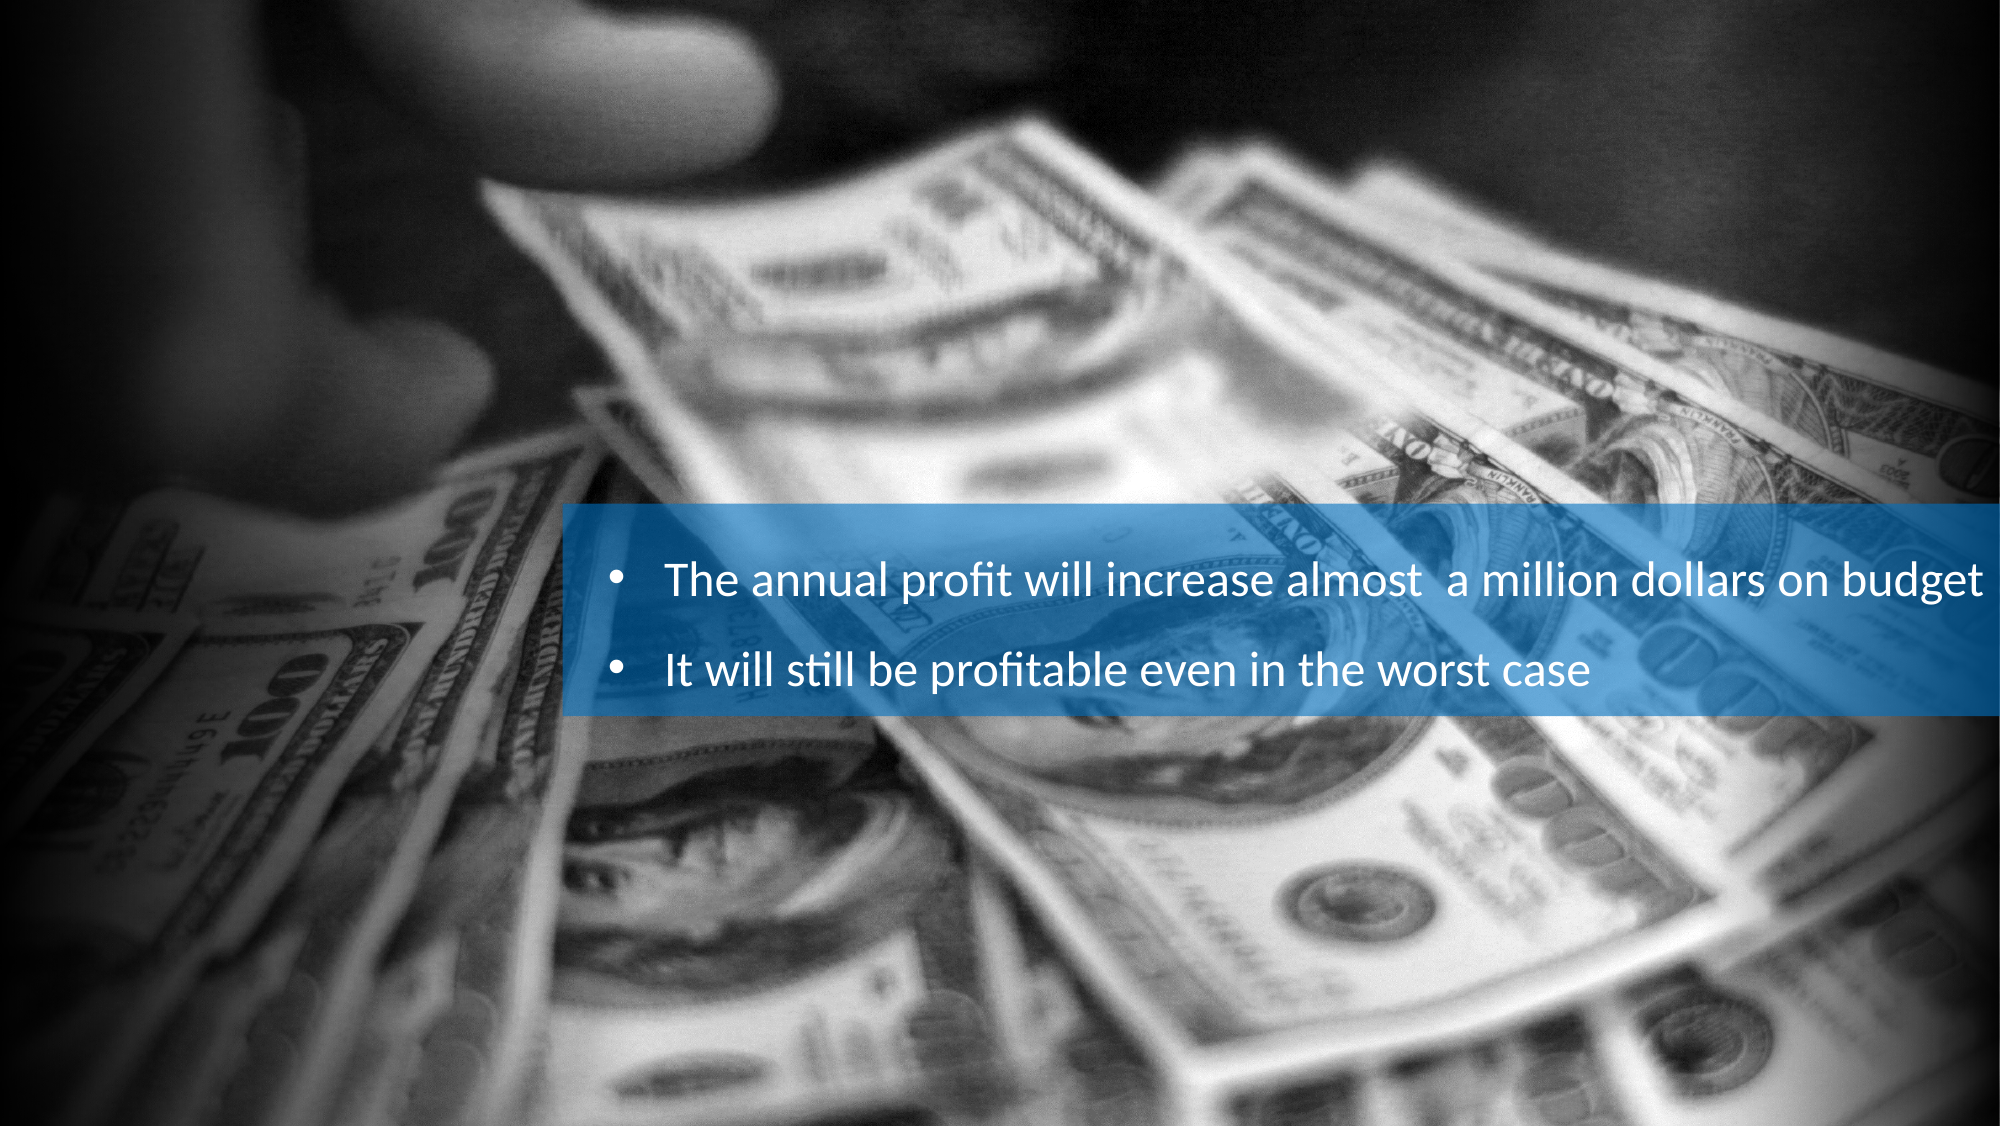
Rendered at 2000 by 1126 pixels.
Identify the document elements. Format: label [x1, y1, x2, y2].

text_box [562, 503, 2000, 717]
text_box [0, 0, 2000, 1126]
